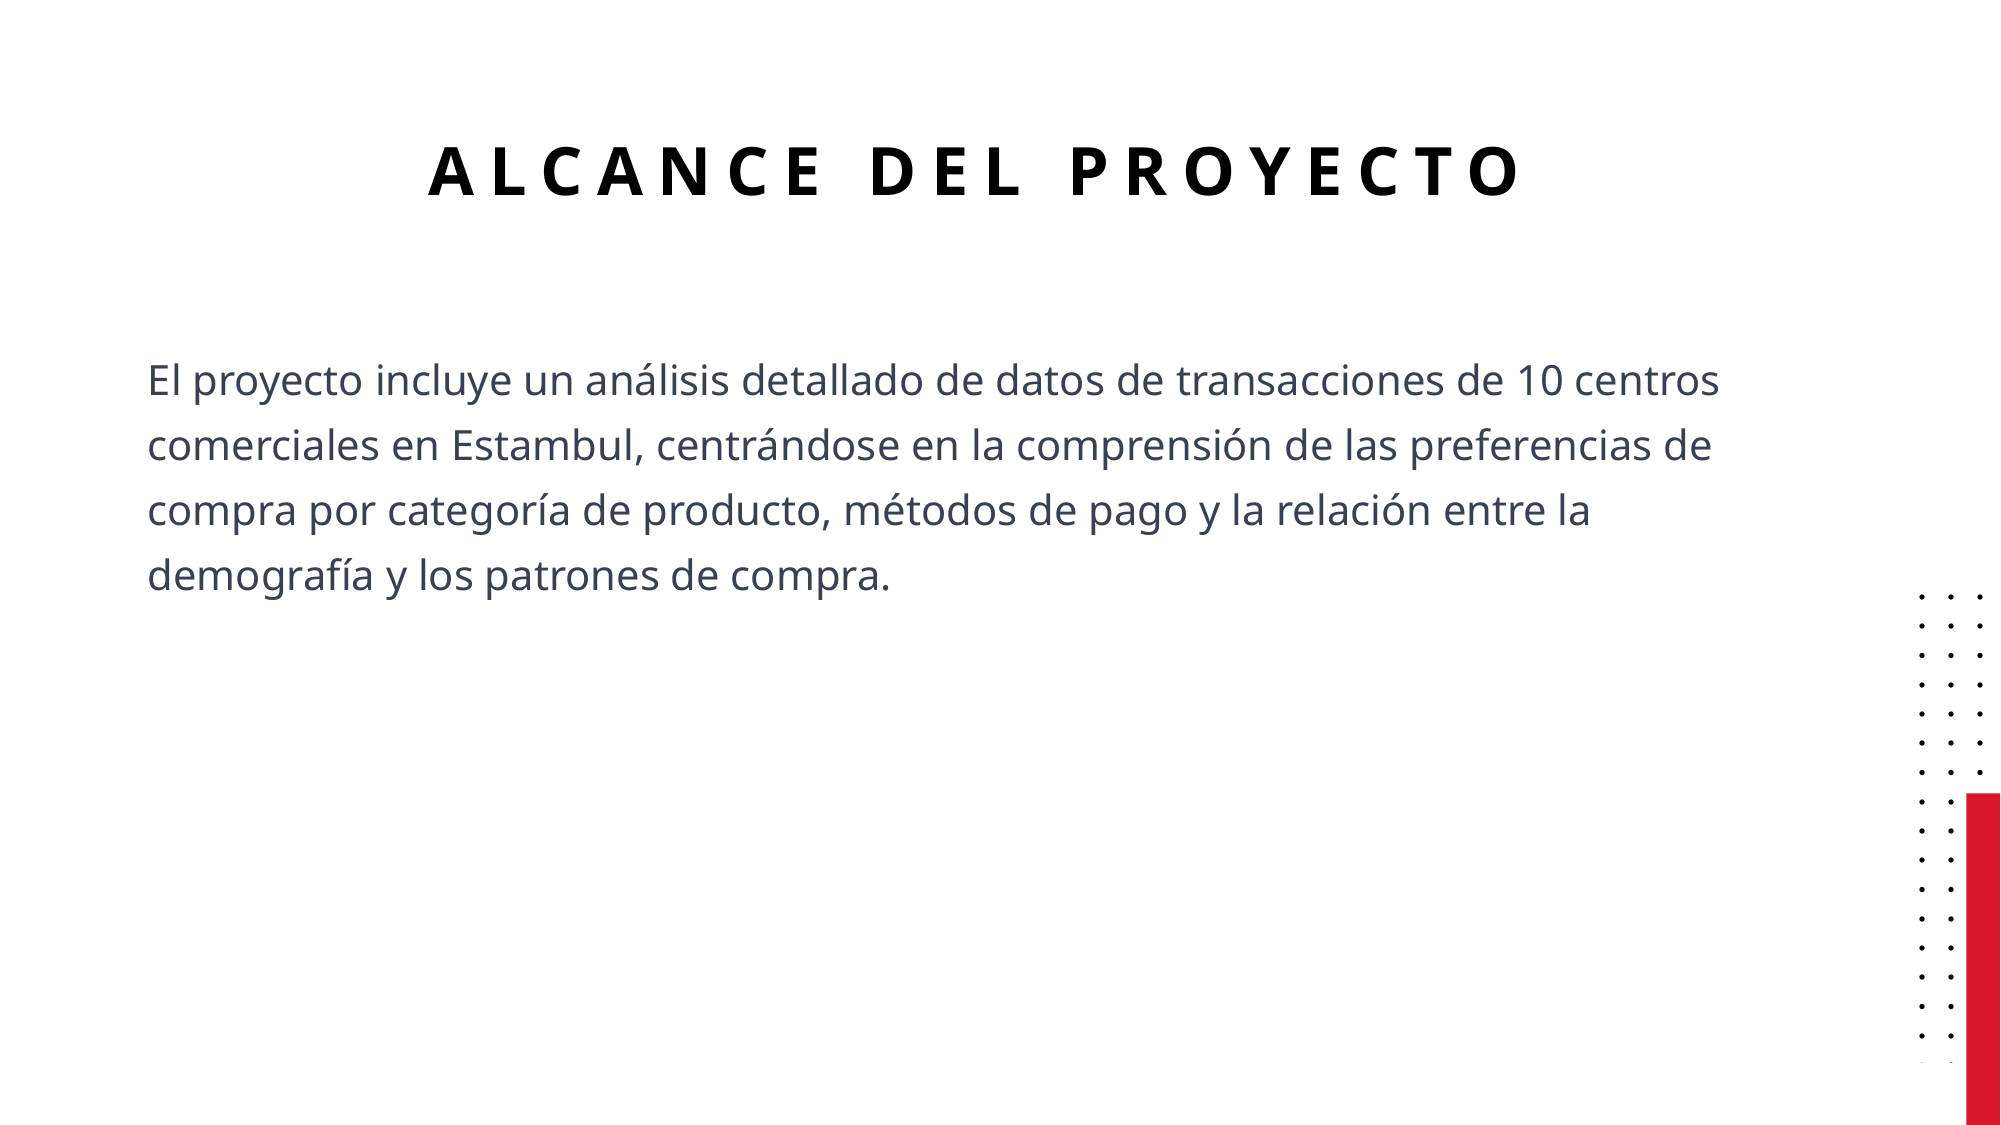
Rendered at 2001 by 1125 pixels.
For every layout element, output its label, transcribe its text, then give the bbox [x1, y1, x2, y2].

picture [1907, 582, 1994, 1064]
list El proyecto incluye un análisis detallado de datos de transacciones de 10 centros comerciales en Estambul, centrándose en la comprensión de las preferencias de compra por categoría de producto, métodos de pago y la relación entre la demografía y los patrones de compra. [132, 331, 1832, 1007]
title Alcance del Proyecto [132, 59, 1832, 296]
